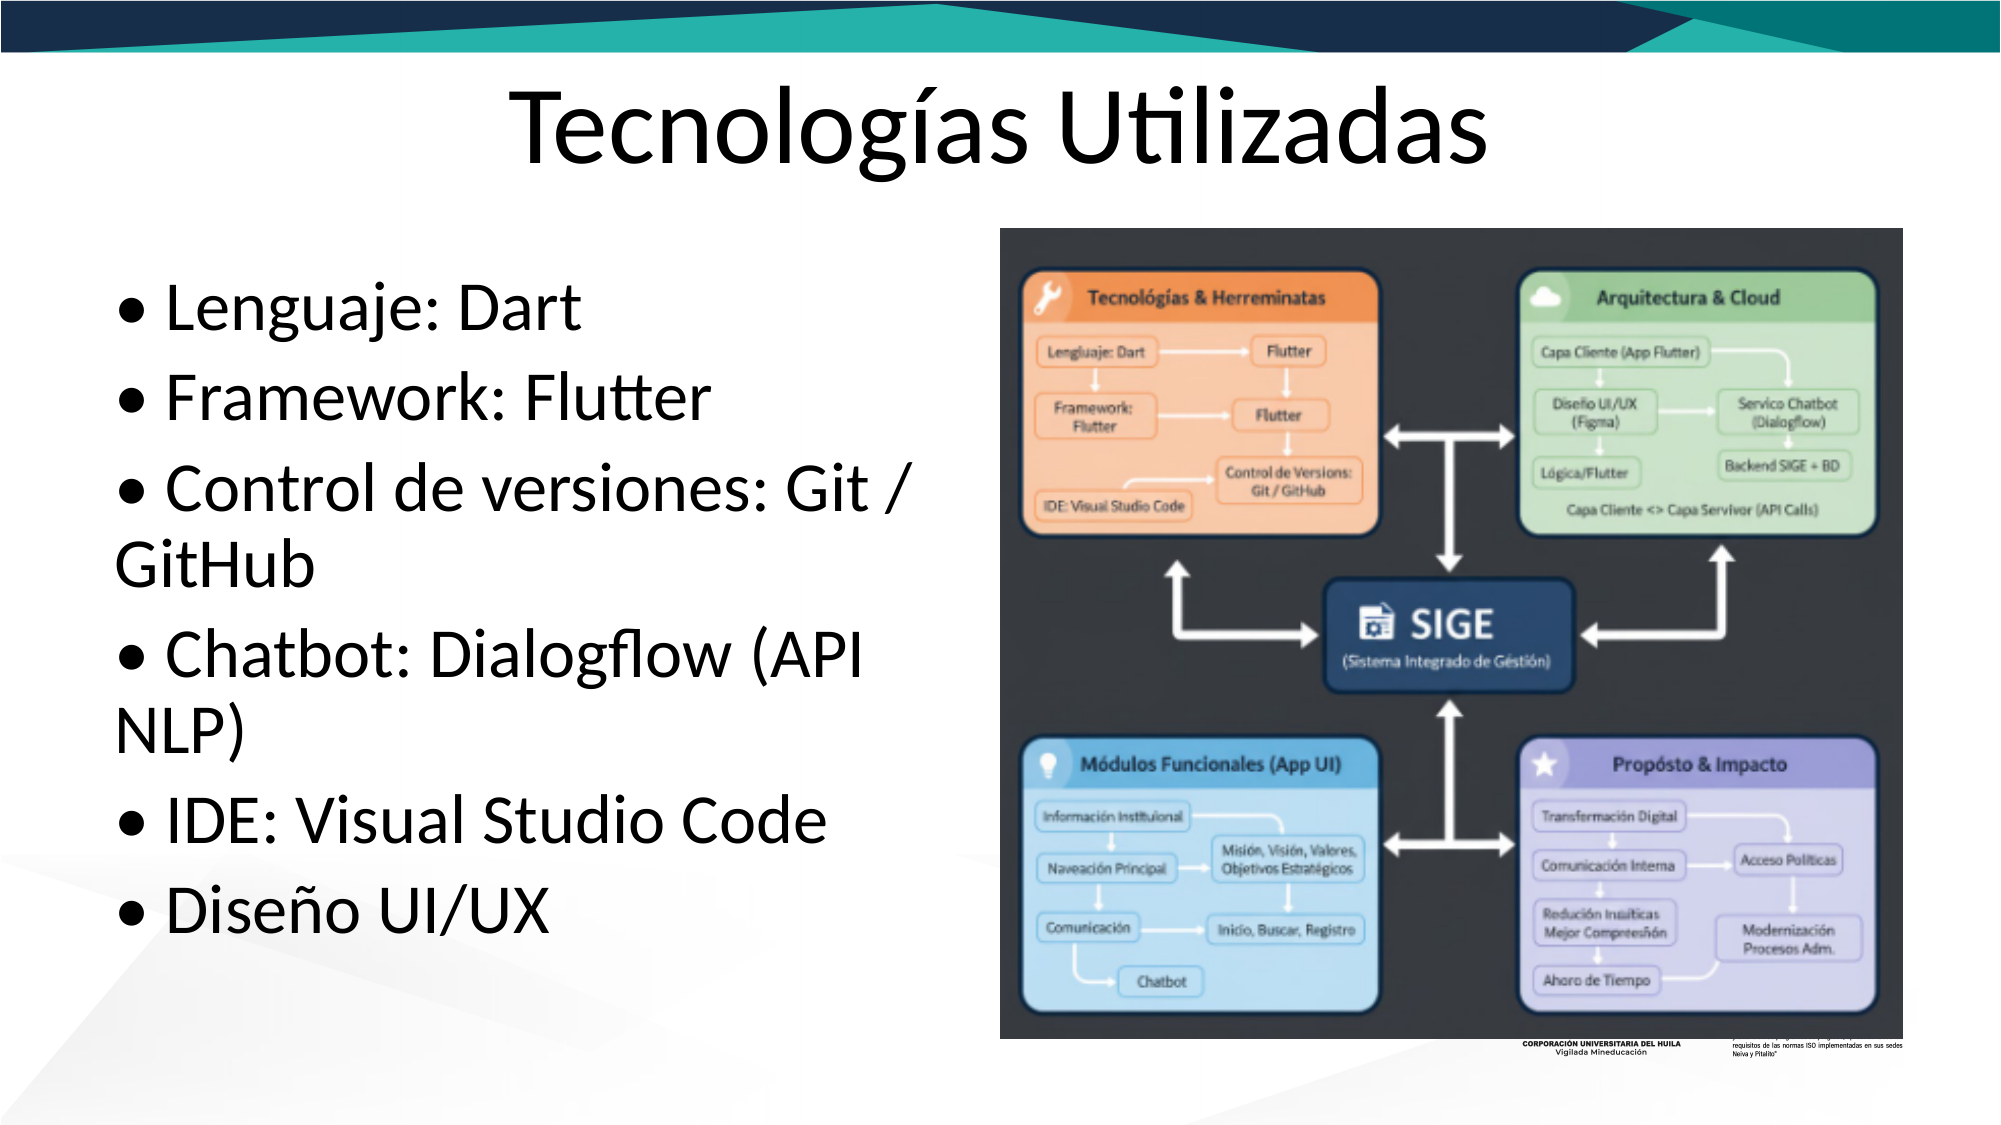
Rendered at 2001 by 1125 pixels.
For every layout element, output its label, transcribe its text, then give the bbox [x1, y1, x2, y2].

text_box • Lenguaje: Dart • Framework: Flutter • Control de versiones: Git / GitHub • Chatbot: Dialogflow (API NLP) • IDE: Visual Studio Code • Diseño UI/UX [99, 262, 984, 1005]
text_box Tecnologías Utilizadas [99, 45, 1901, 233]
picture [0, 0, 2000, 1125]
